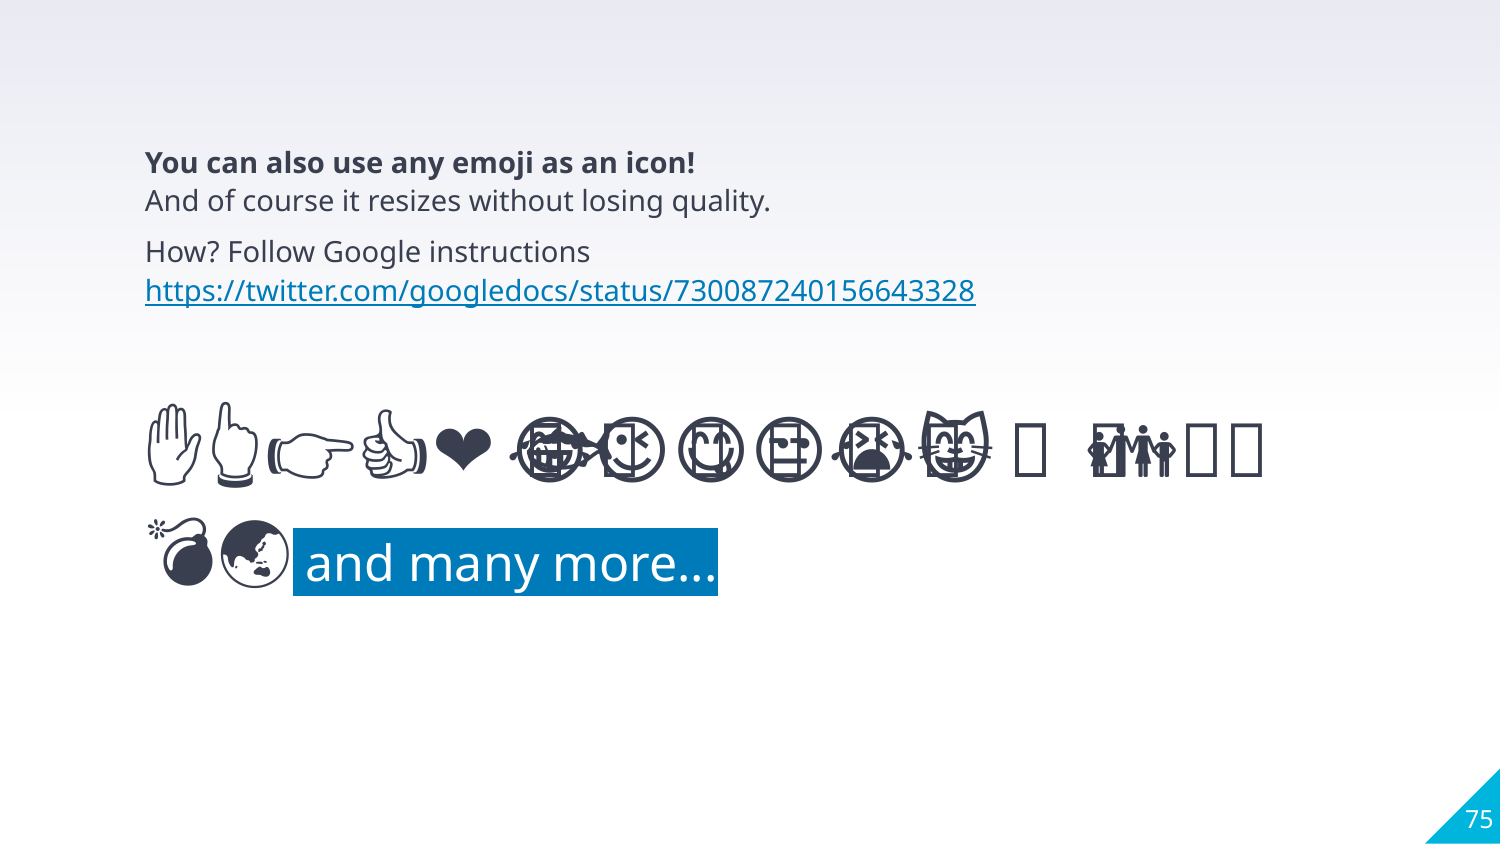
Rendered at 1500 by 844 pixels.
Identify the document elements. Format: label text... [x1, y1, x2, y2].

list You can also use any emoji as an icon! And of course it resizes without losing quality. How? Follow Google instructions https://twitter.com/googledocs/status/730087240156643328 [145, 140, 1348, 330]
slide_number 75 [1418, 760, 1494, 838]
text_box ✋👆👉👍👤👦👧👨👩👪💃🏃💑❤😂😉😋😒😭👶😸🐟🍒🍔💣📌📖🔨🎃🎈🎨🏈🏰🌏🔌🔑 and many more... [144, 389, 1347, 812]
